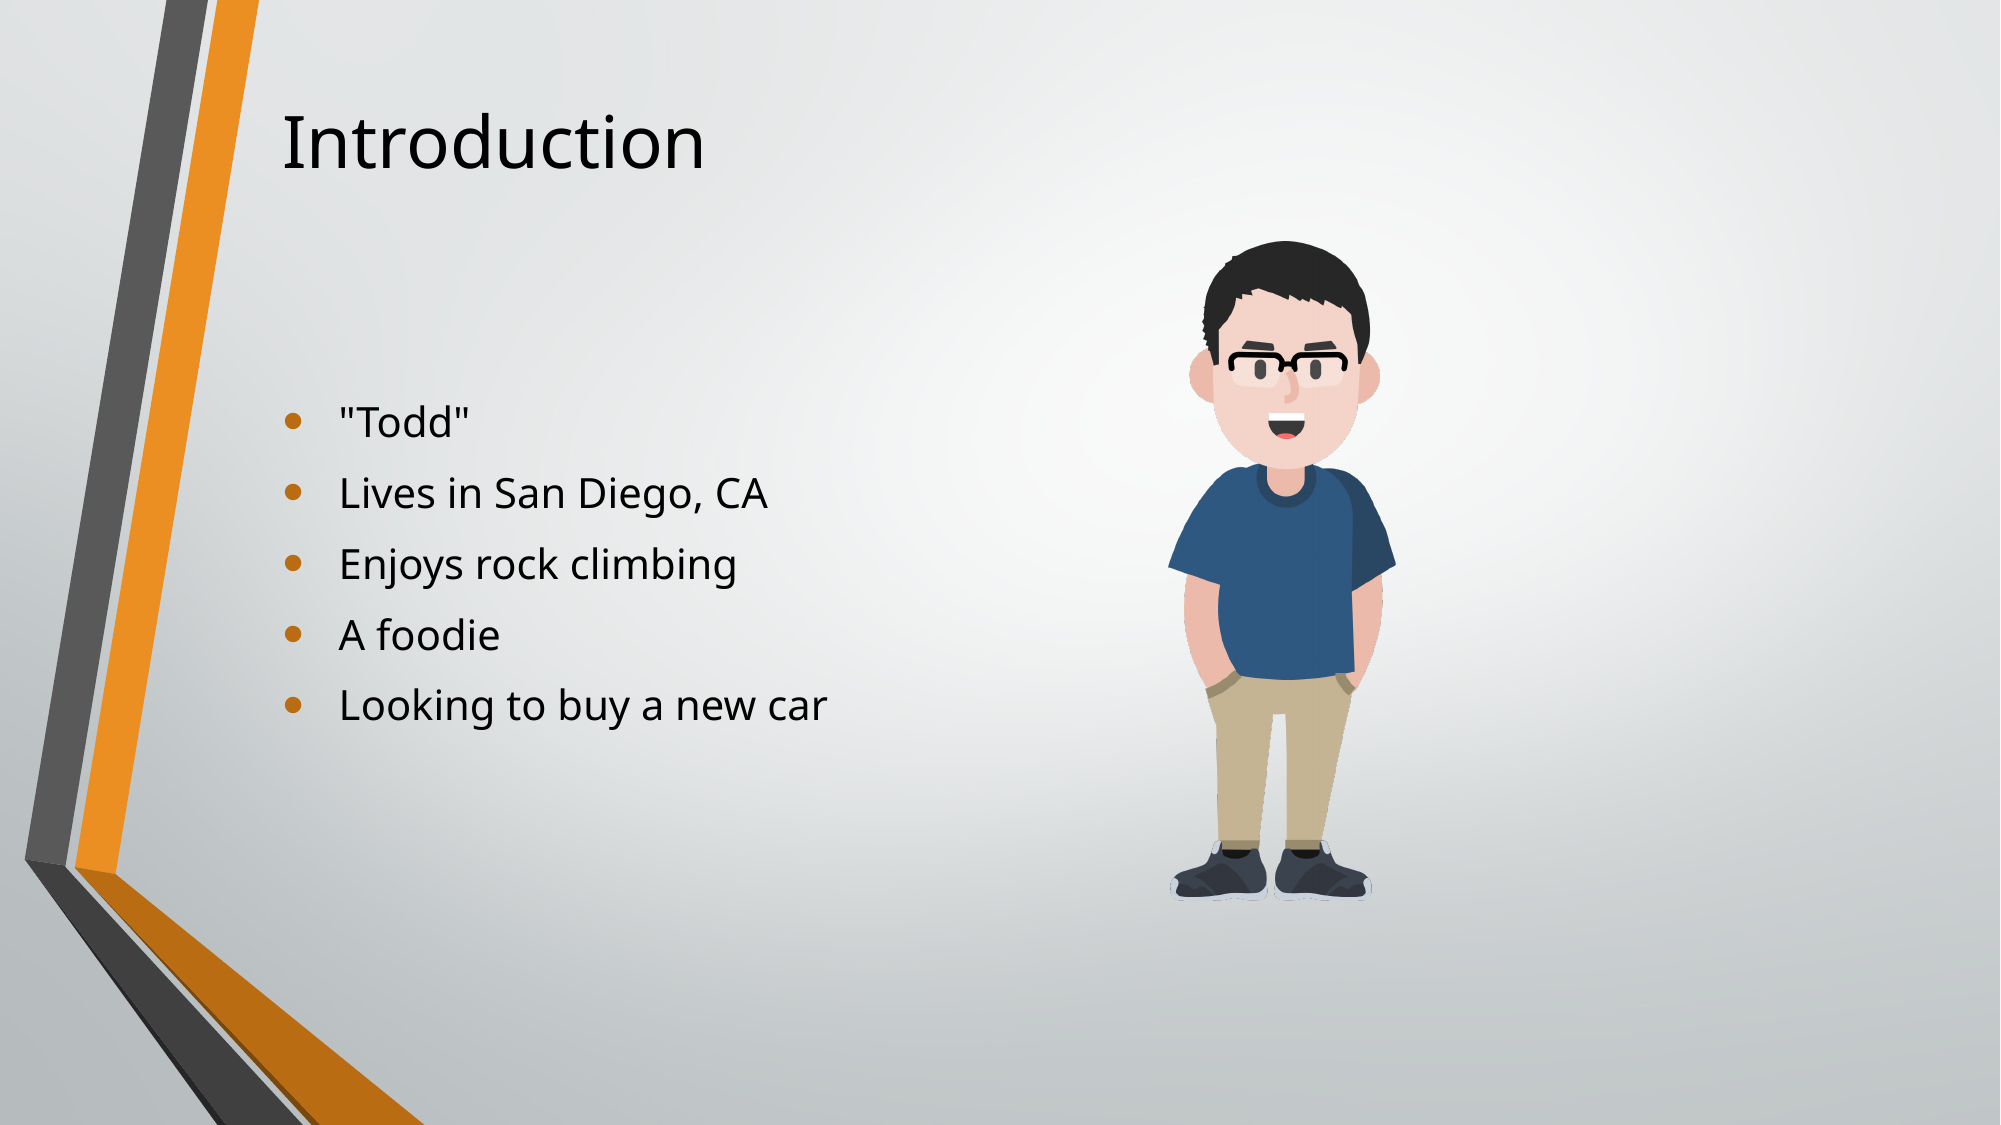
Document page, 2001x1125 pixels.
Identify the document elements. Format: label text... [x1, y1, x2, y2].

list "Todd" Lives in San Diego, CA Enjoys rock climbing A foodie Looking to buy a new car [267, 341, 897, 784]
title Introduction [267, 88, 1733, 191]
picture [1168, 240, 1396, 901]
